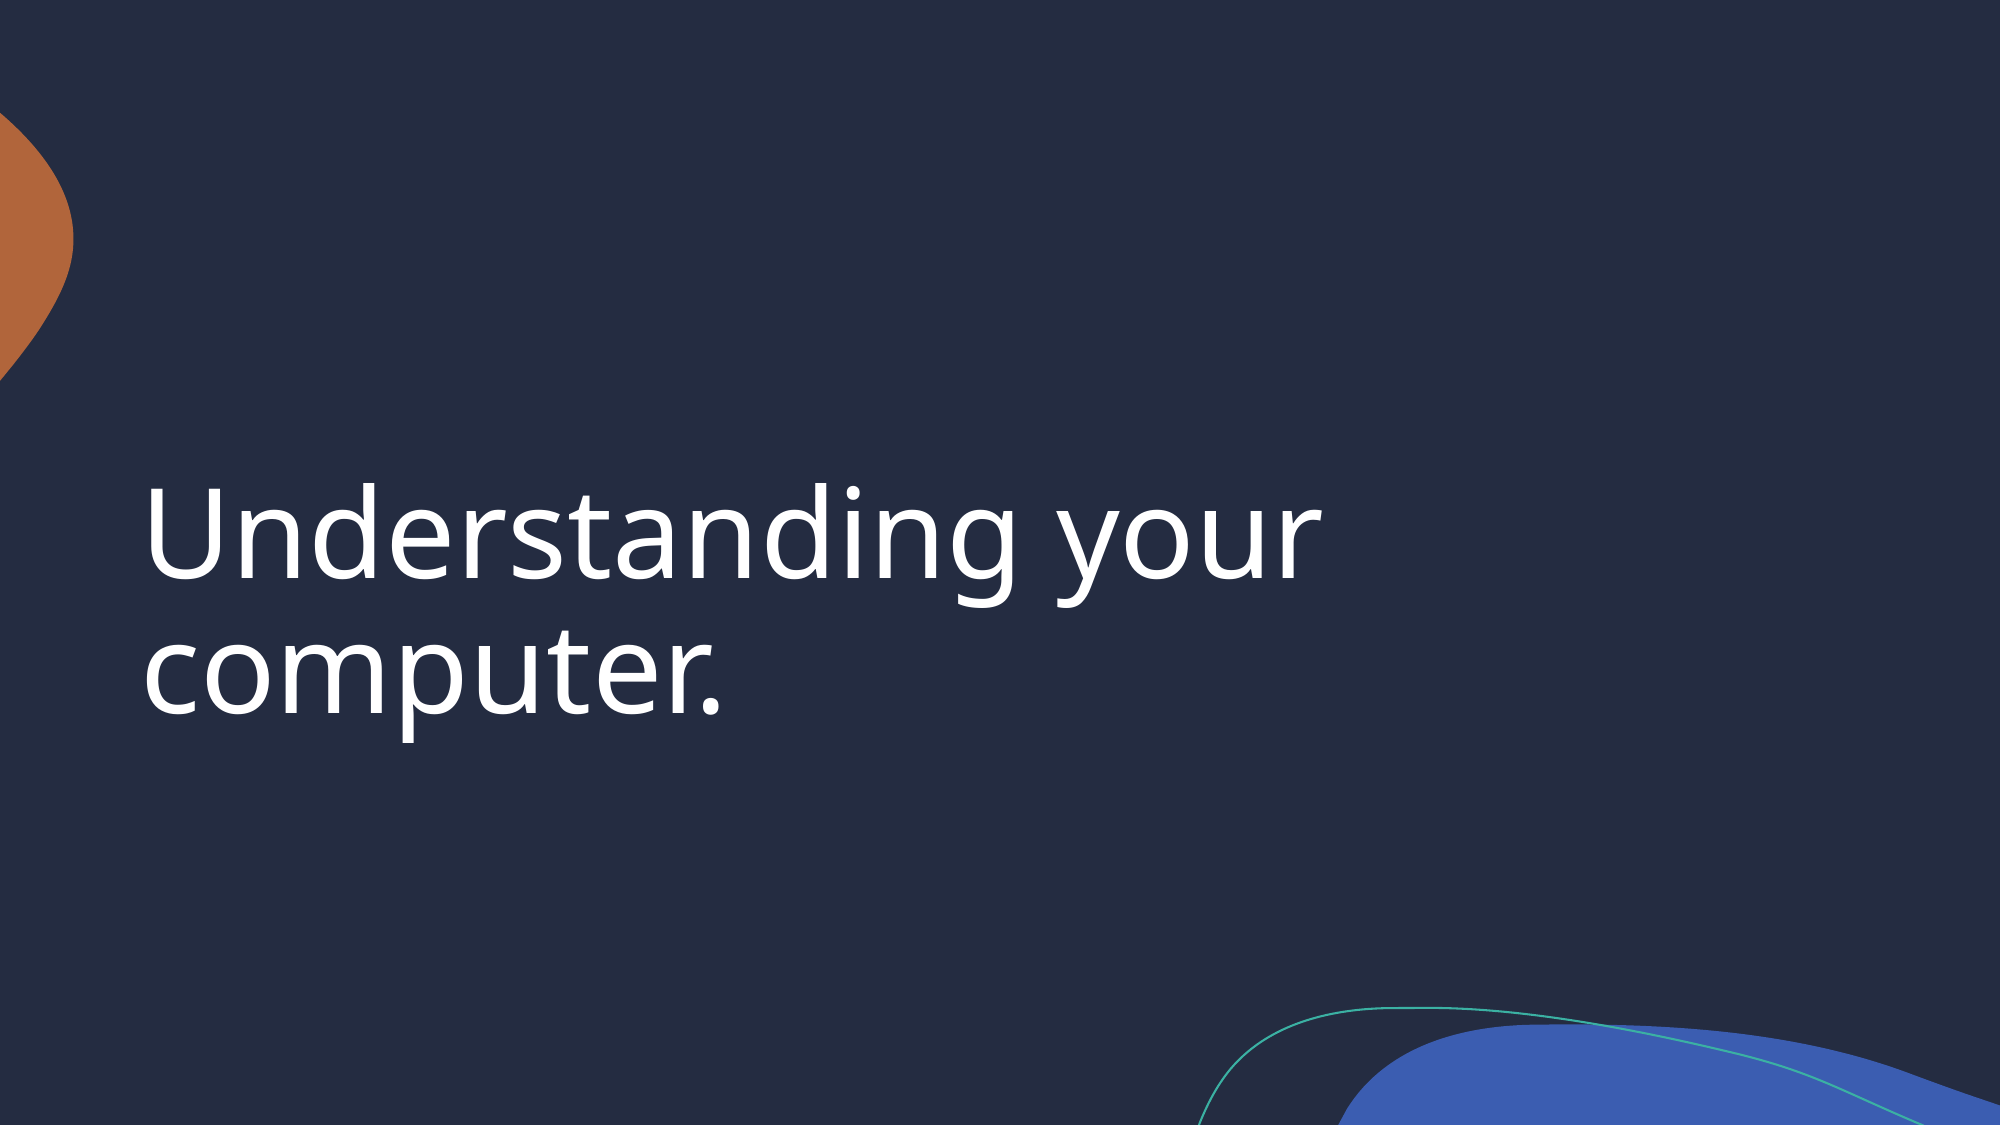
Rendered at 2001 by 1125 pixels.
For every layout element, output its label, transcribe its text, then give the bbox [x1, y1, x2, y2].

title Understanding your computer. [125, 249, 1875, 749]
